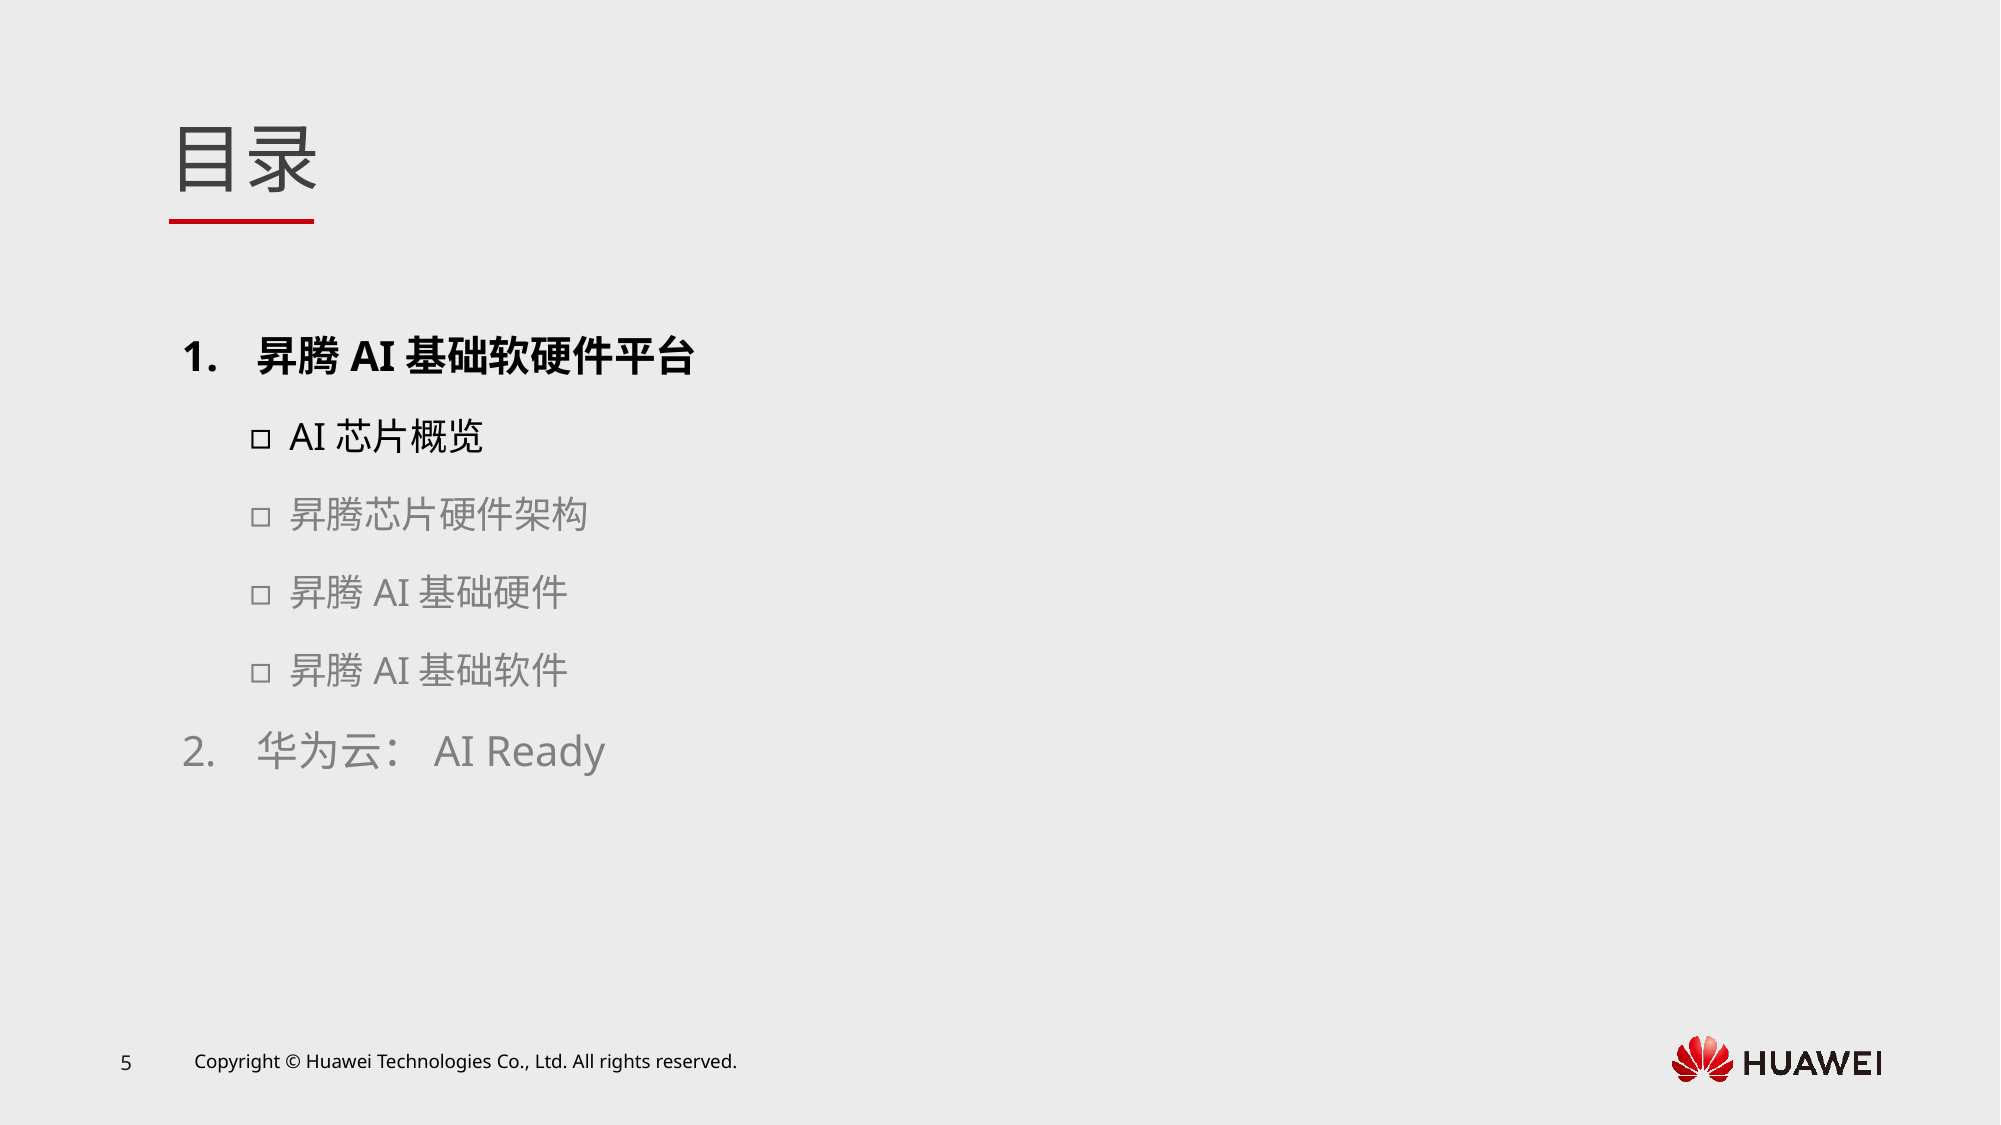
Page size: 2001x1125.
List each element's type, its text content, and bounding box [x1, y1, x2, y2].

list 昇腾AI基础软硬件平台 AI芯片概览 昇腾芯片硬件架构 昇腾AI基础硬件 昇腾AI基础软件 华为云：AI Ready [167, 302, 1833, 970]
picture [1672, 1036, 1881, 1082]
